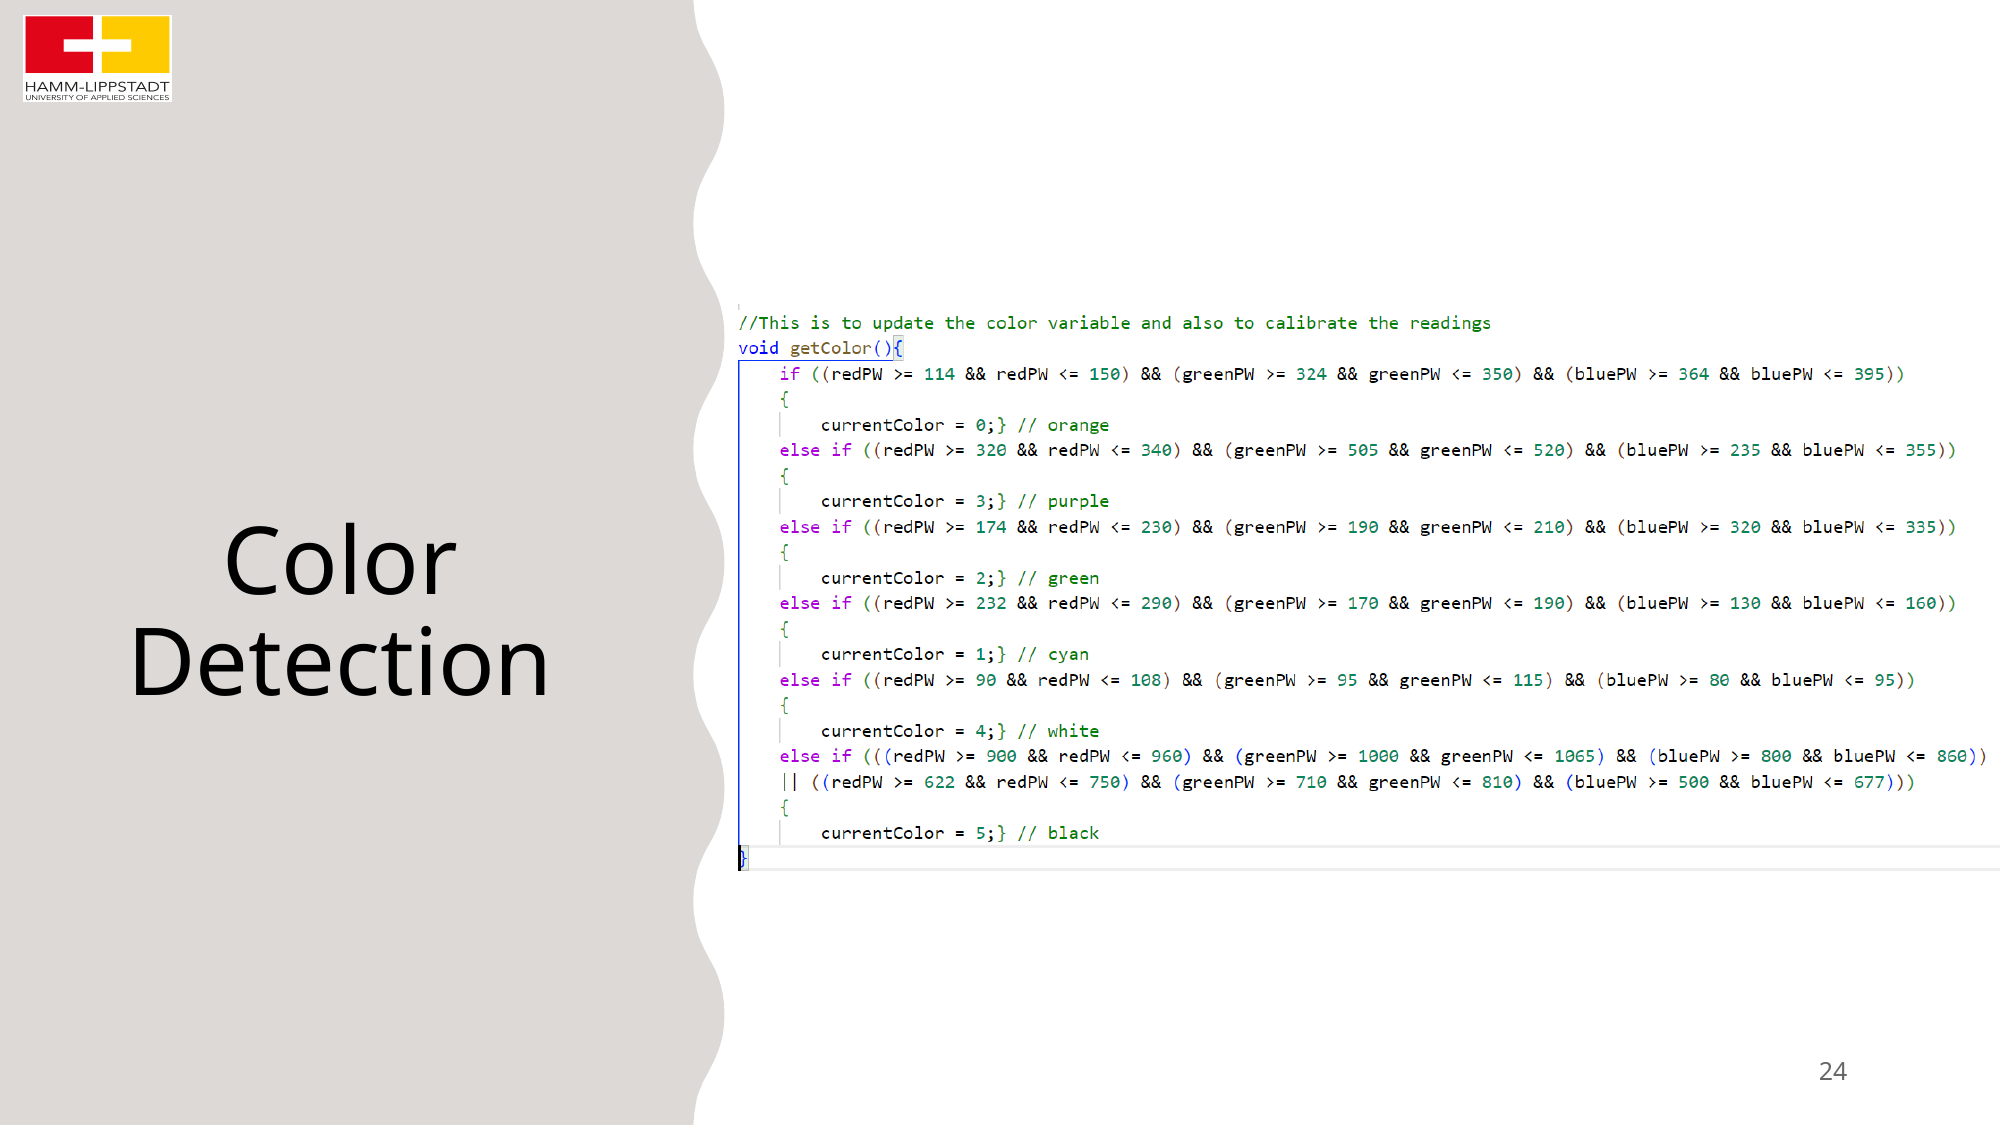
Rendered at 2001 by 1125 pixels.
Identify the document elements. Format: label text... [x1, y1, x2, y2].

title Color Detection [75, 95, 606, 724]
text_box [0, 0, 726, 1125]
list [733, 304, 2000, 876]
text_box [695, 0, 2000, 1125]
slide_number 24 [1412, 1042, 1863, 1103]
picture [22, 15, 172, 102]
